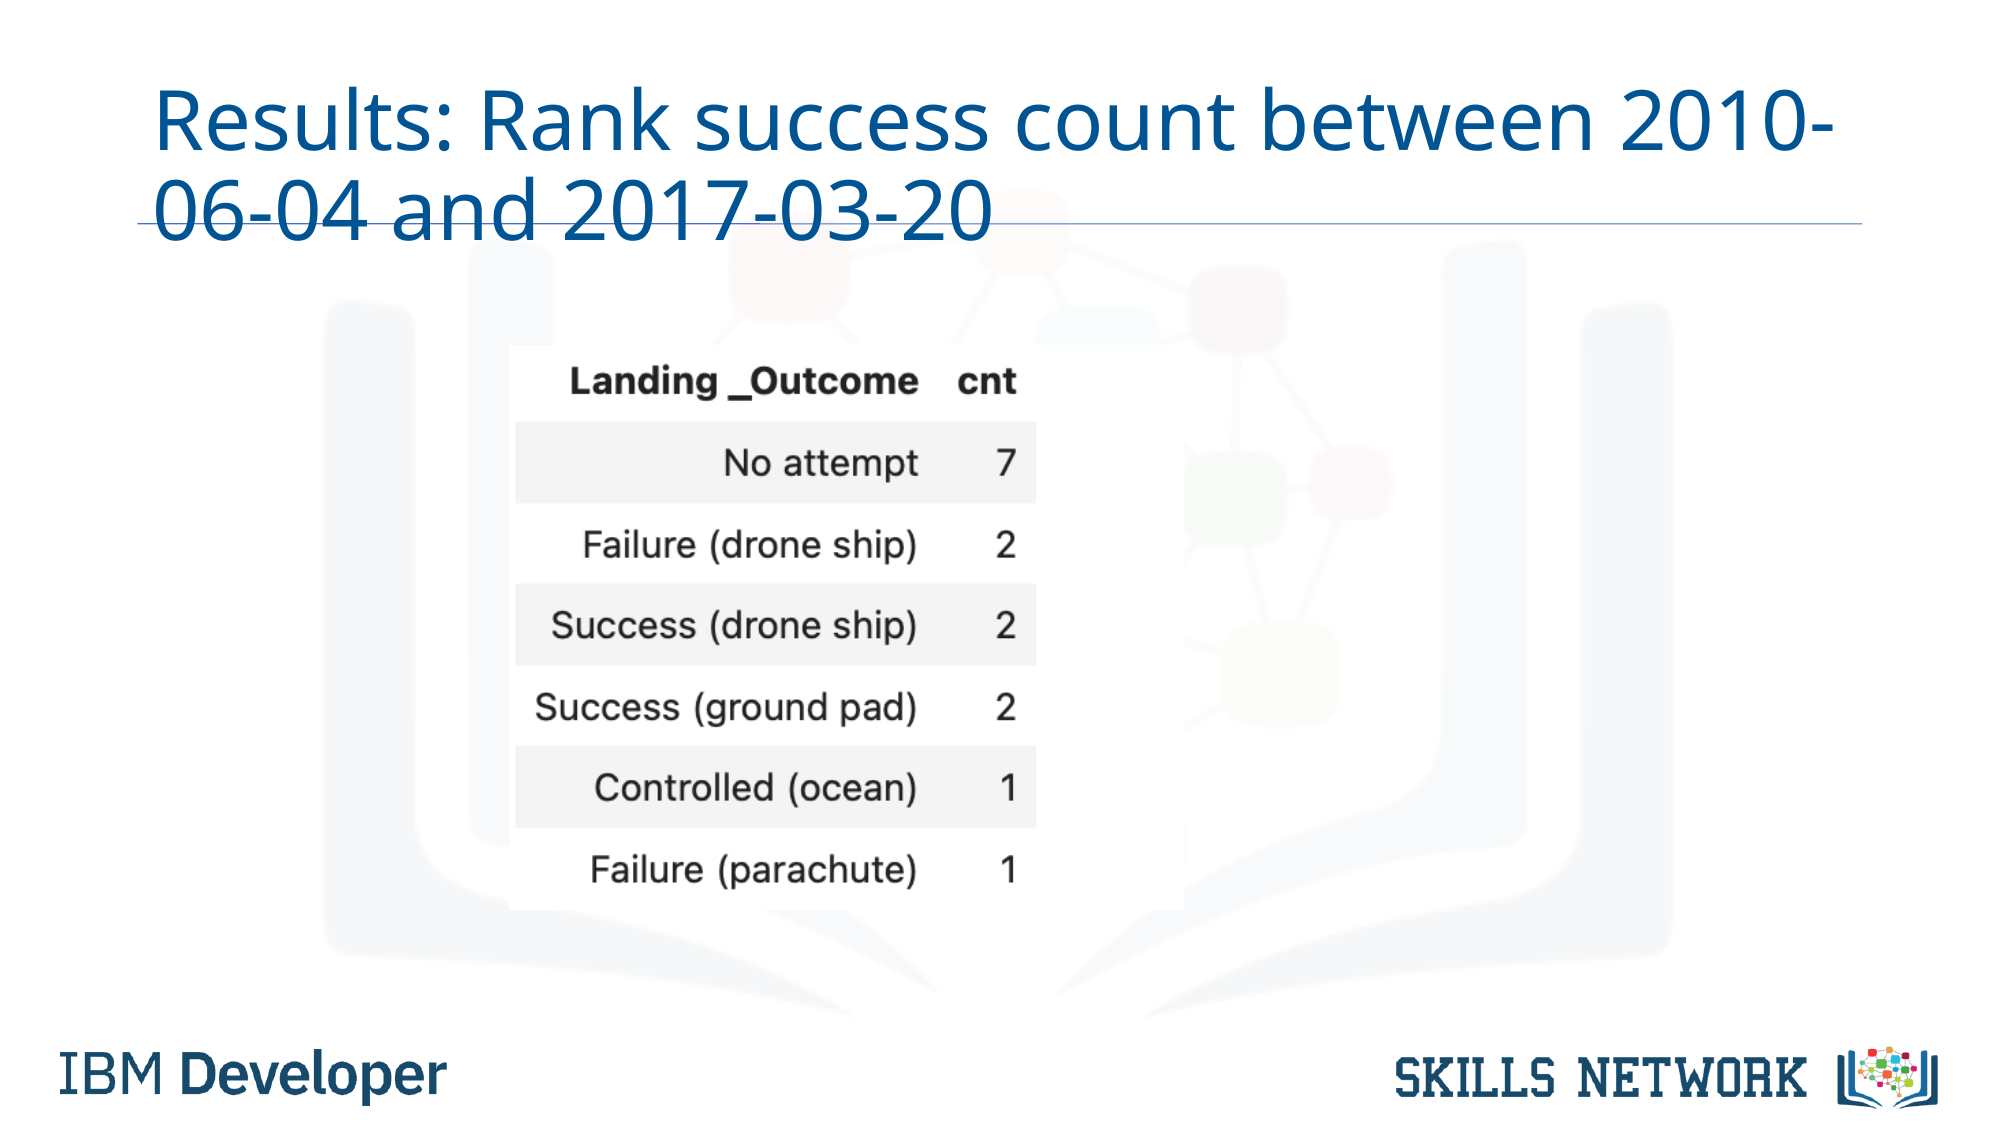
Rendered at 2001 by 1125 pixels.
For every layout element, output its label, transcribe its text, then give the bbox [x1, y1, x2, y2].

title Results: Rank success count between 2010-06-04 and 2017-03-20 [137, 59, 1863, 278]
picture [509, 345, 1184, 910]
picture [1390, 1045, 1945, 1111]
picture [55, 1045, 459, 1108]
